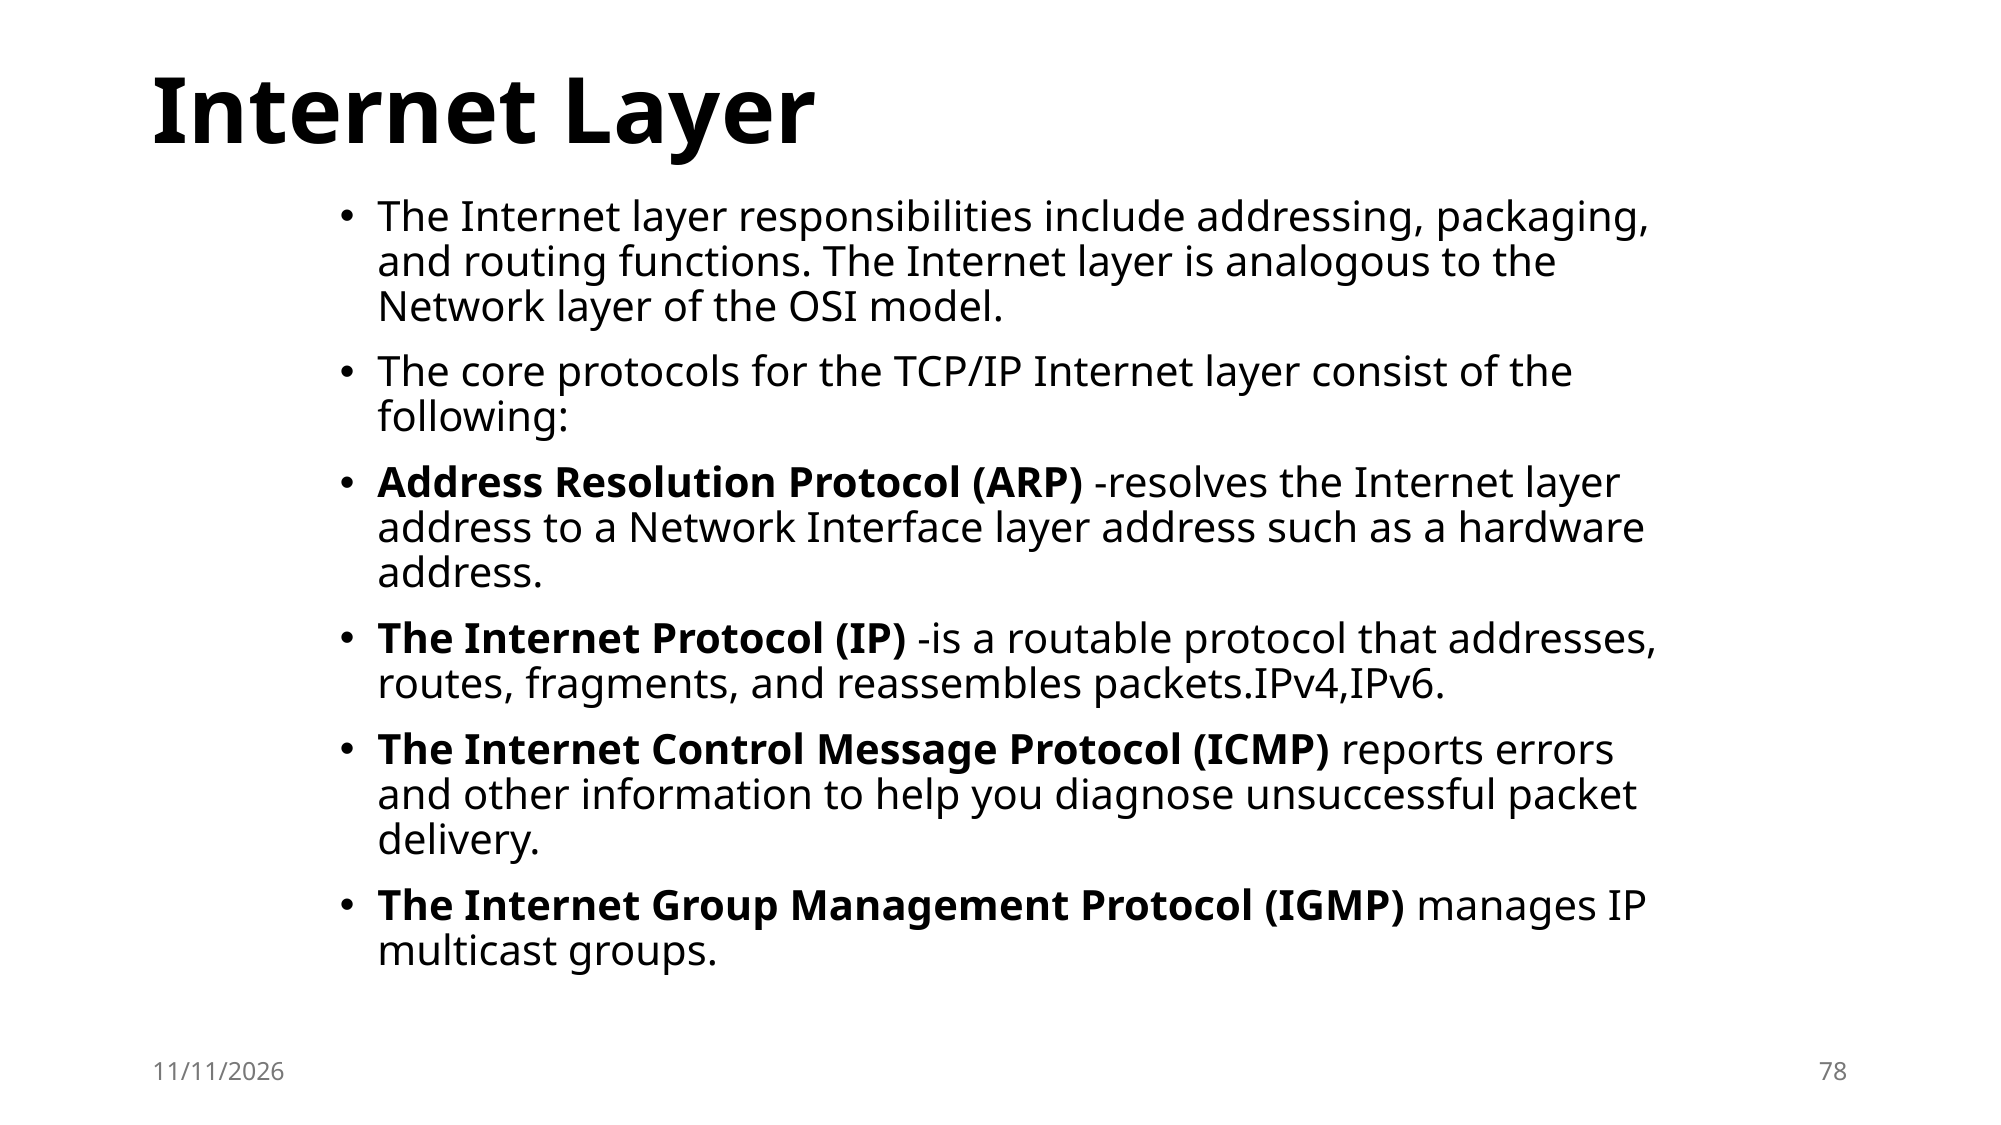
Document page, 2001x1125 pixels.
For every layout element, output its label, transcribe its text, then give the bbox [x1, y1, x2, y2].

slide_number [137, 1042, 588, 1103]
title Internet Layer [137, 59, 1863, 278]
slide_number 78 [1412, 1042, 1863, 1103]
list The Internet layer responsibilities include addressing, packaging, and routing functions. The Internet layer is analogous to the Network layer of the OSI model. The core protocols for the TCP/IP Internet layer consist of the following: Address Resolution Protocol (ARP) -resolves the Internet layer address to a Network Interface layer address such as a hardware address. The Internet Protocol (IP) -is a routable protocol that addresses, routes, fragments, and reassembles packets.IPv4,IPv6. The Internet Control Message Protocol (ICMP) reports errors and other information to help you diagnose unsuccessful packet delivery. The Internet Group Management Protocol (IGMP) manages IP multicast groups. [324, 187, 1675, 1005]
